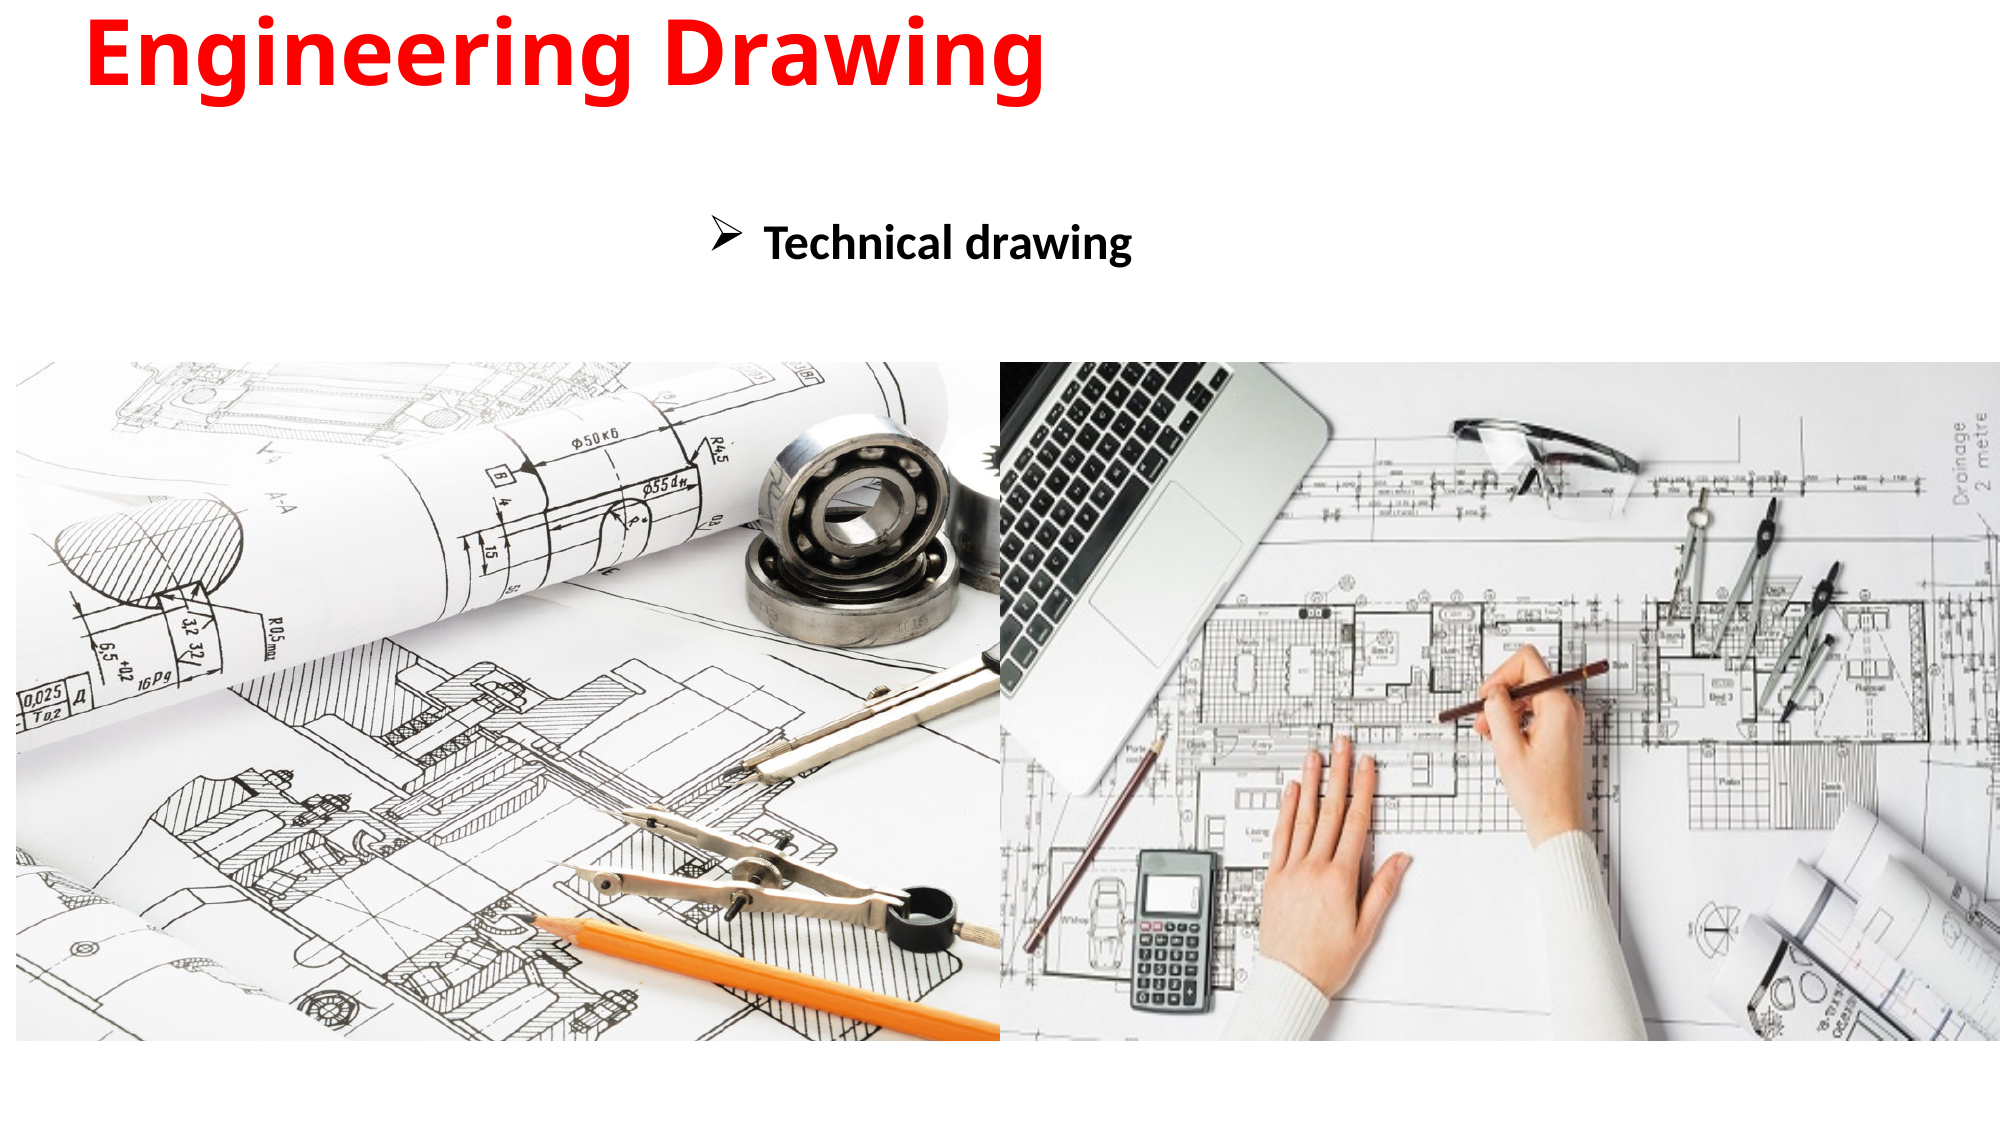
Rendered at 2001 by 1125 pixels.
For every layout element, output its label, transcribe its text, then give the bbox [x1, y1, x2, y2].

title Engineering Drawing [67, 0, 1868, 150]
picture [16, 362, 2000, 1041]
text_box Technical drawing [692, 202, 1501, 277]
